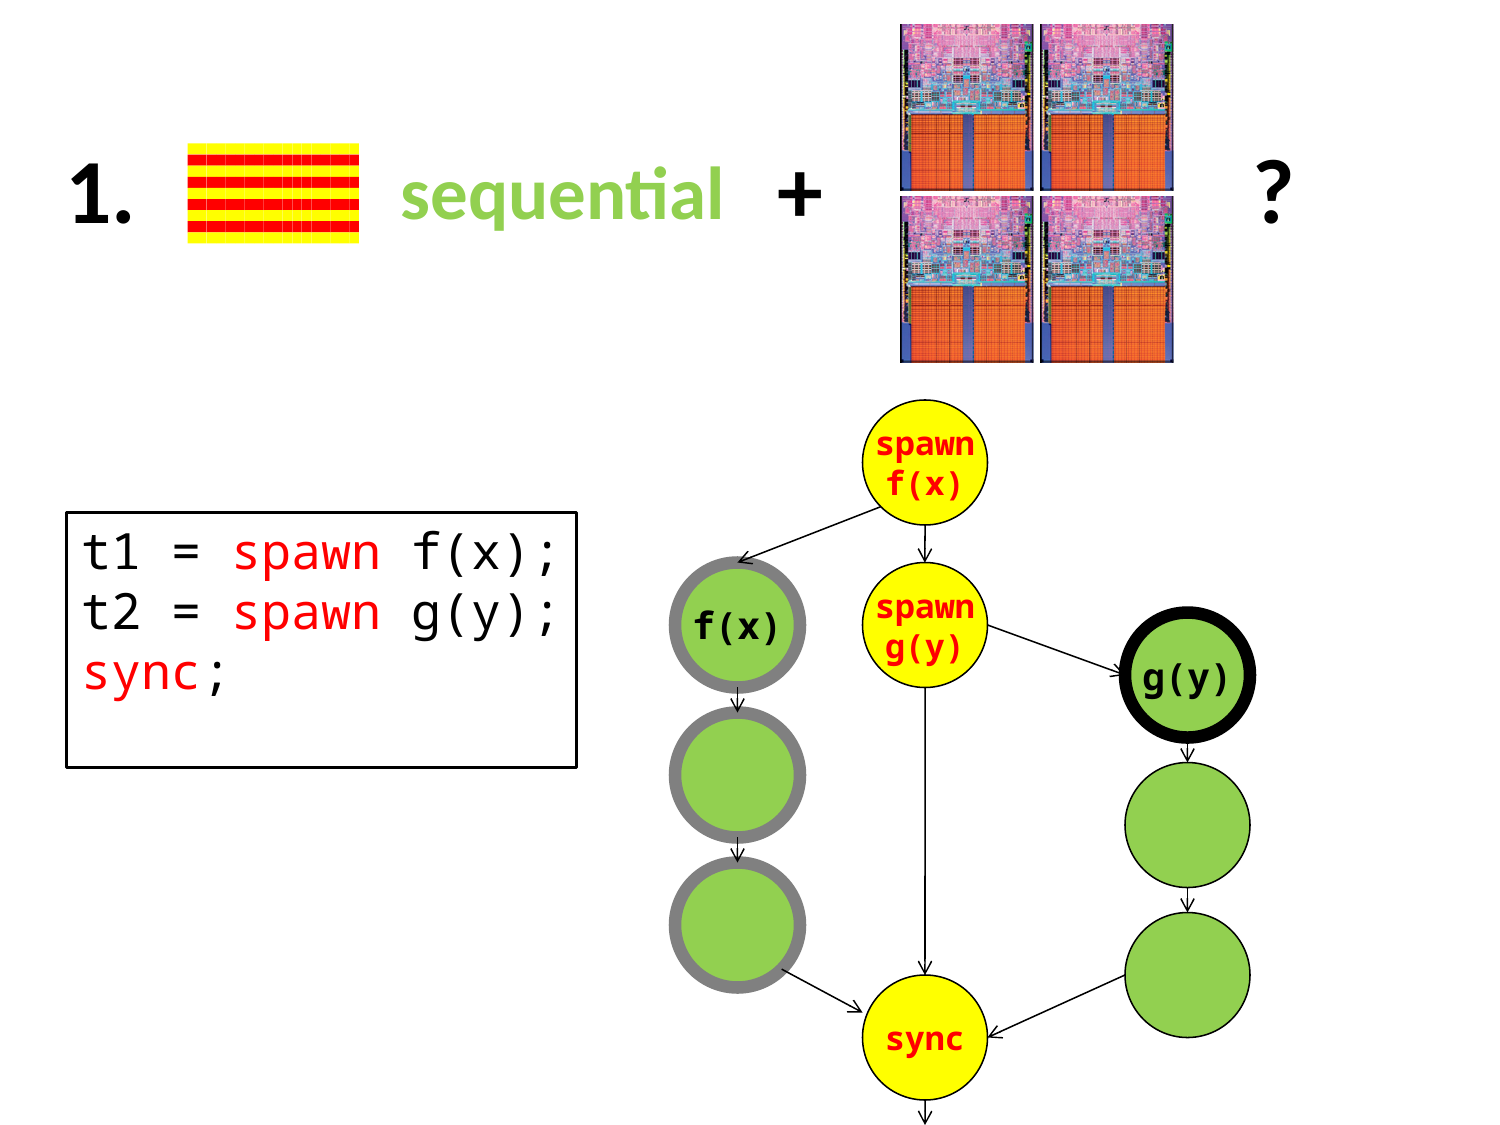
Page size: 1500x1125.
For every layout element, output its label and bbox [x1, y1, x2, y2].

text_box [862, 399, 988, 526]
text_box [899, 24, 1175, 363]
text_box [675, 462, 838, 688]
text_box [862, 562, 1251, 738]
text_box [675, 862, 801, 988]
text_box [800, 950, 844, 1032]
text_box [762, 124, 839, 250]
text_box [50, 124, 152, 250]
text_box [675, 712, 801, 838]
text_box [1125, 762, 1251, 888]
text_box [187, 137, 761, 244]
text_box [1237, 124, 1311, 250]
text_box [862, 912, 1251, 1100]
text_box [66, 512, 577, 768]
